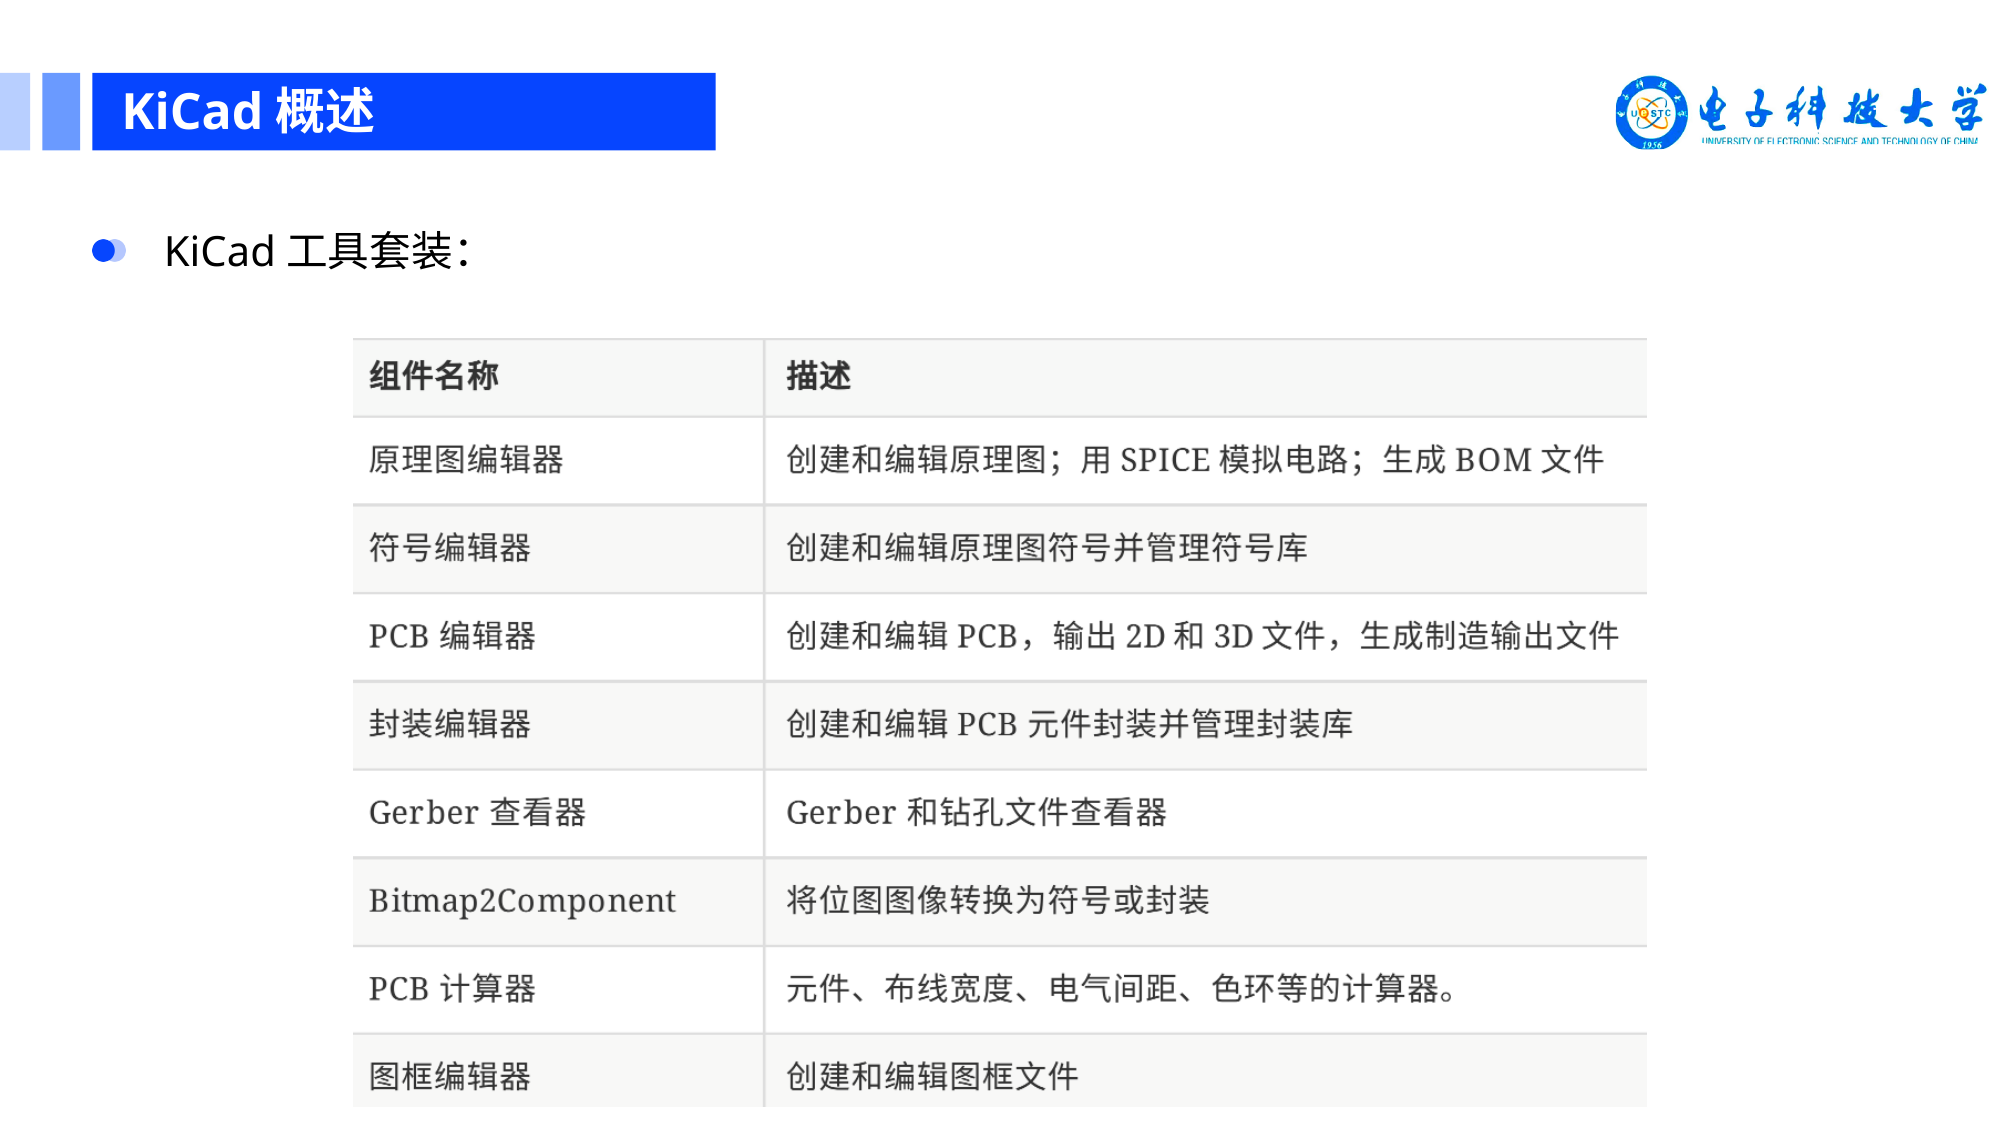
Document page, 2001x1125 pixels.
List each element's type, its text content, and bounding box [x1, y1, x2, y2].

text_box [42, 72, 81, 151]
picture [1894, 85, 1934, 128]
picture [1839, 85, 1889, 128]
picture [1699, 80, 1989, 145]
text_box [92, 72, 716, 151]
picture [91, 238, 127, 263]
picture [1783, 84, 1827, 130]
picture [1743, 84, 1777, 128]
picture [1615, 72, 1693, 150]
text_box iCad 原理图绘制 [115, 68, 964, 153]
text_box [0, 72, 31, 151]
text_box KiCad工具套装： [156, 217, 1844, 283]
picture [352, 338, 1648, 1107]
text_box KiCad概述 [113, 72, 950, 148]
